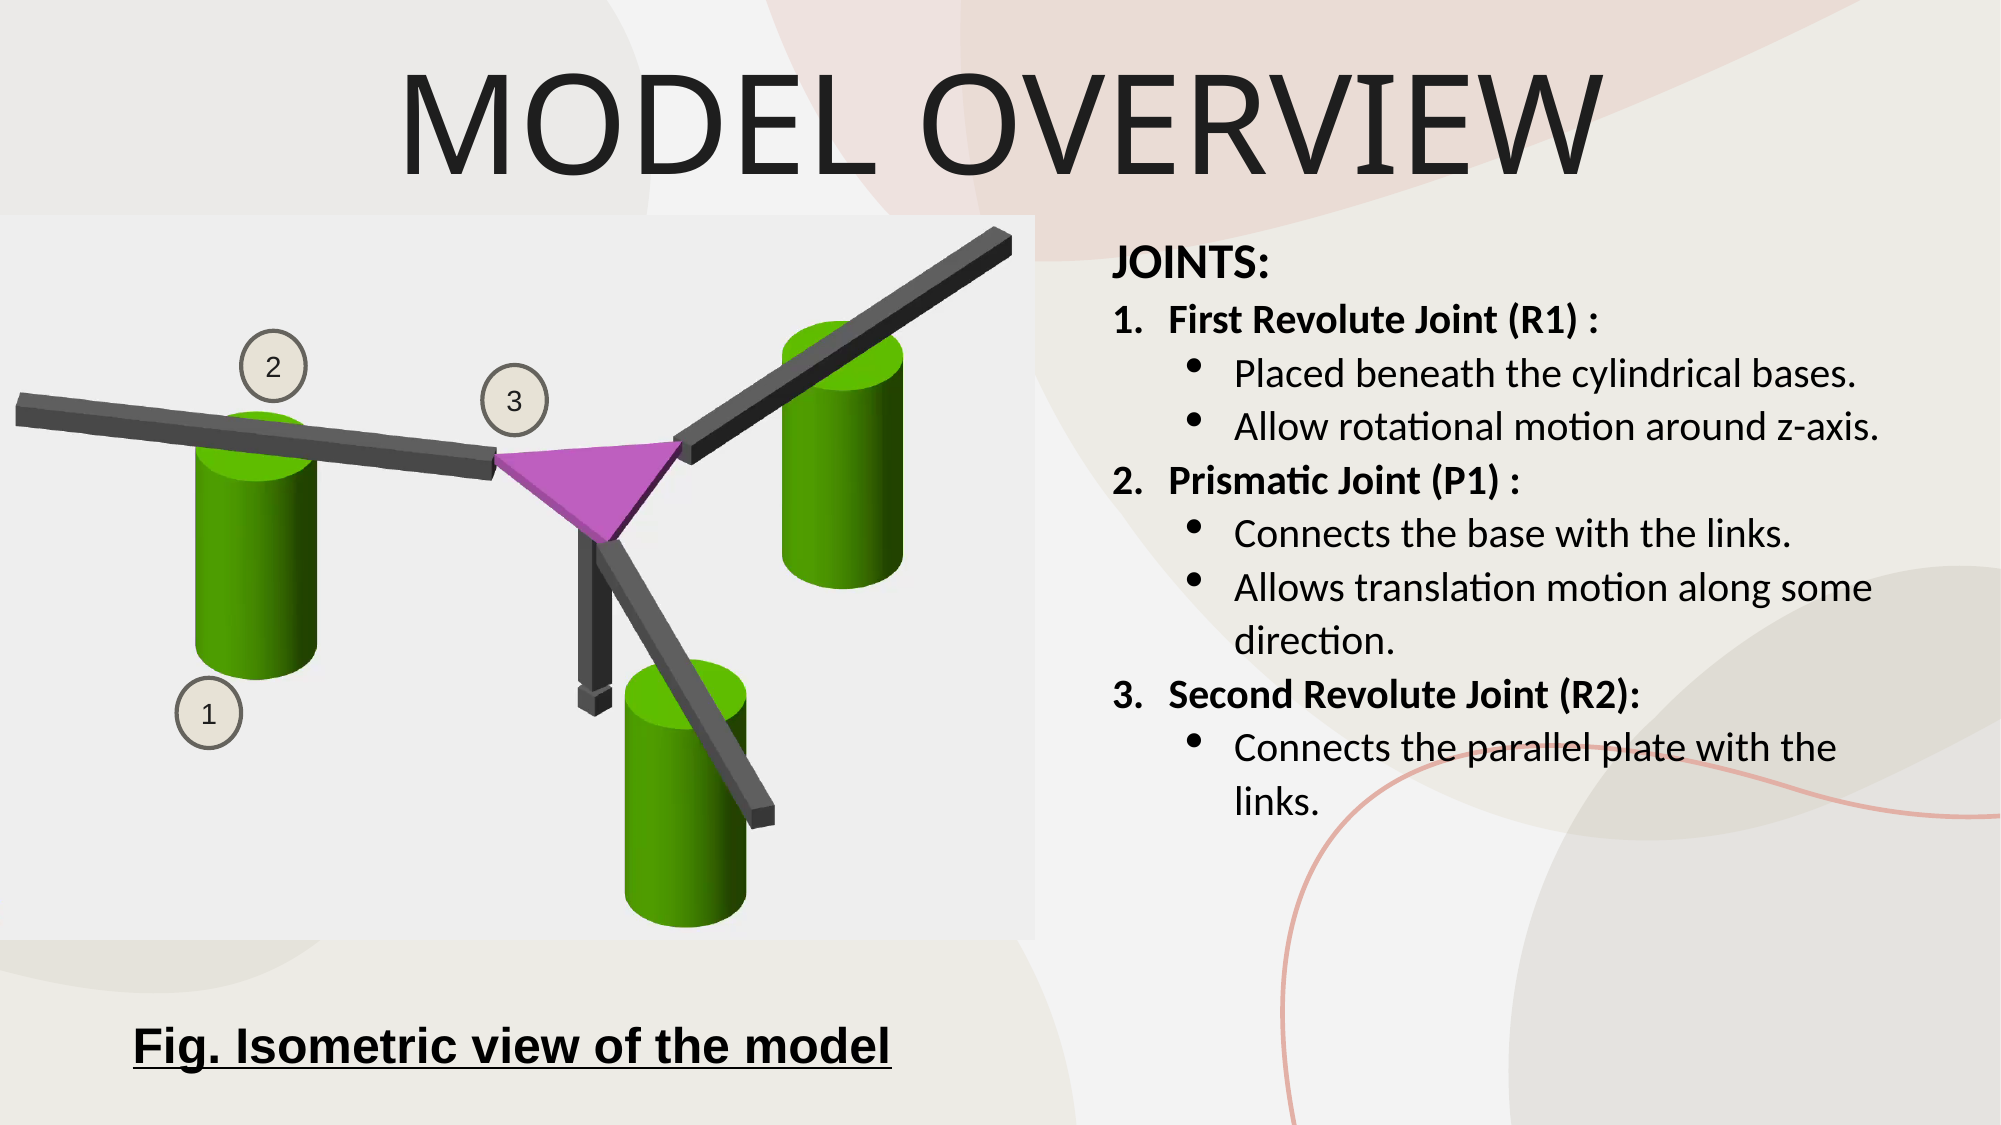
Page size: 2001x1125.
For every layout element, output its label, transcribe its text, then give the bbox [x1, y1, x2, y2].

text_box JOINTS: First Revolute Joint (R1) : Placed beneath the cylindrical bases. Allow rotational motion around z-axis. Prismatic Joint (P1) : Connects the base with the links. Allows translation motion along some direction. Second Revolute Joint (R2): Connects the parallel plate with the links. [1097, 217, 1920, 832]
text_box Fig. Isometric view of the model [117, 1006, 967, 1082]
picture [0, 214, 1036, 941]
title MODEL OVERVIEW [0, 32, 2000, 218]
